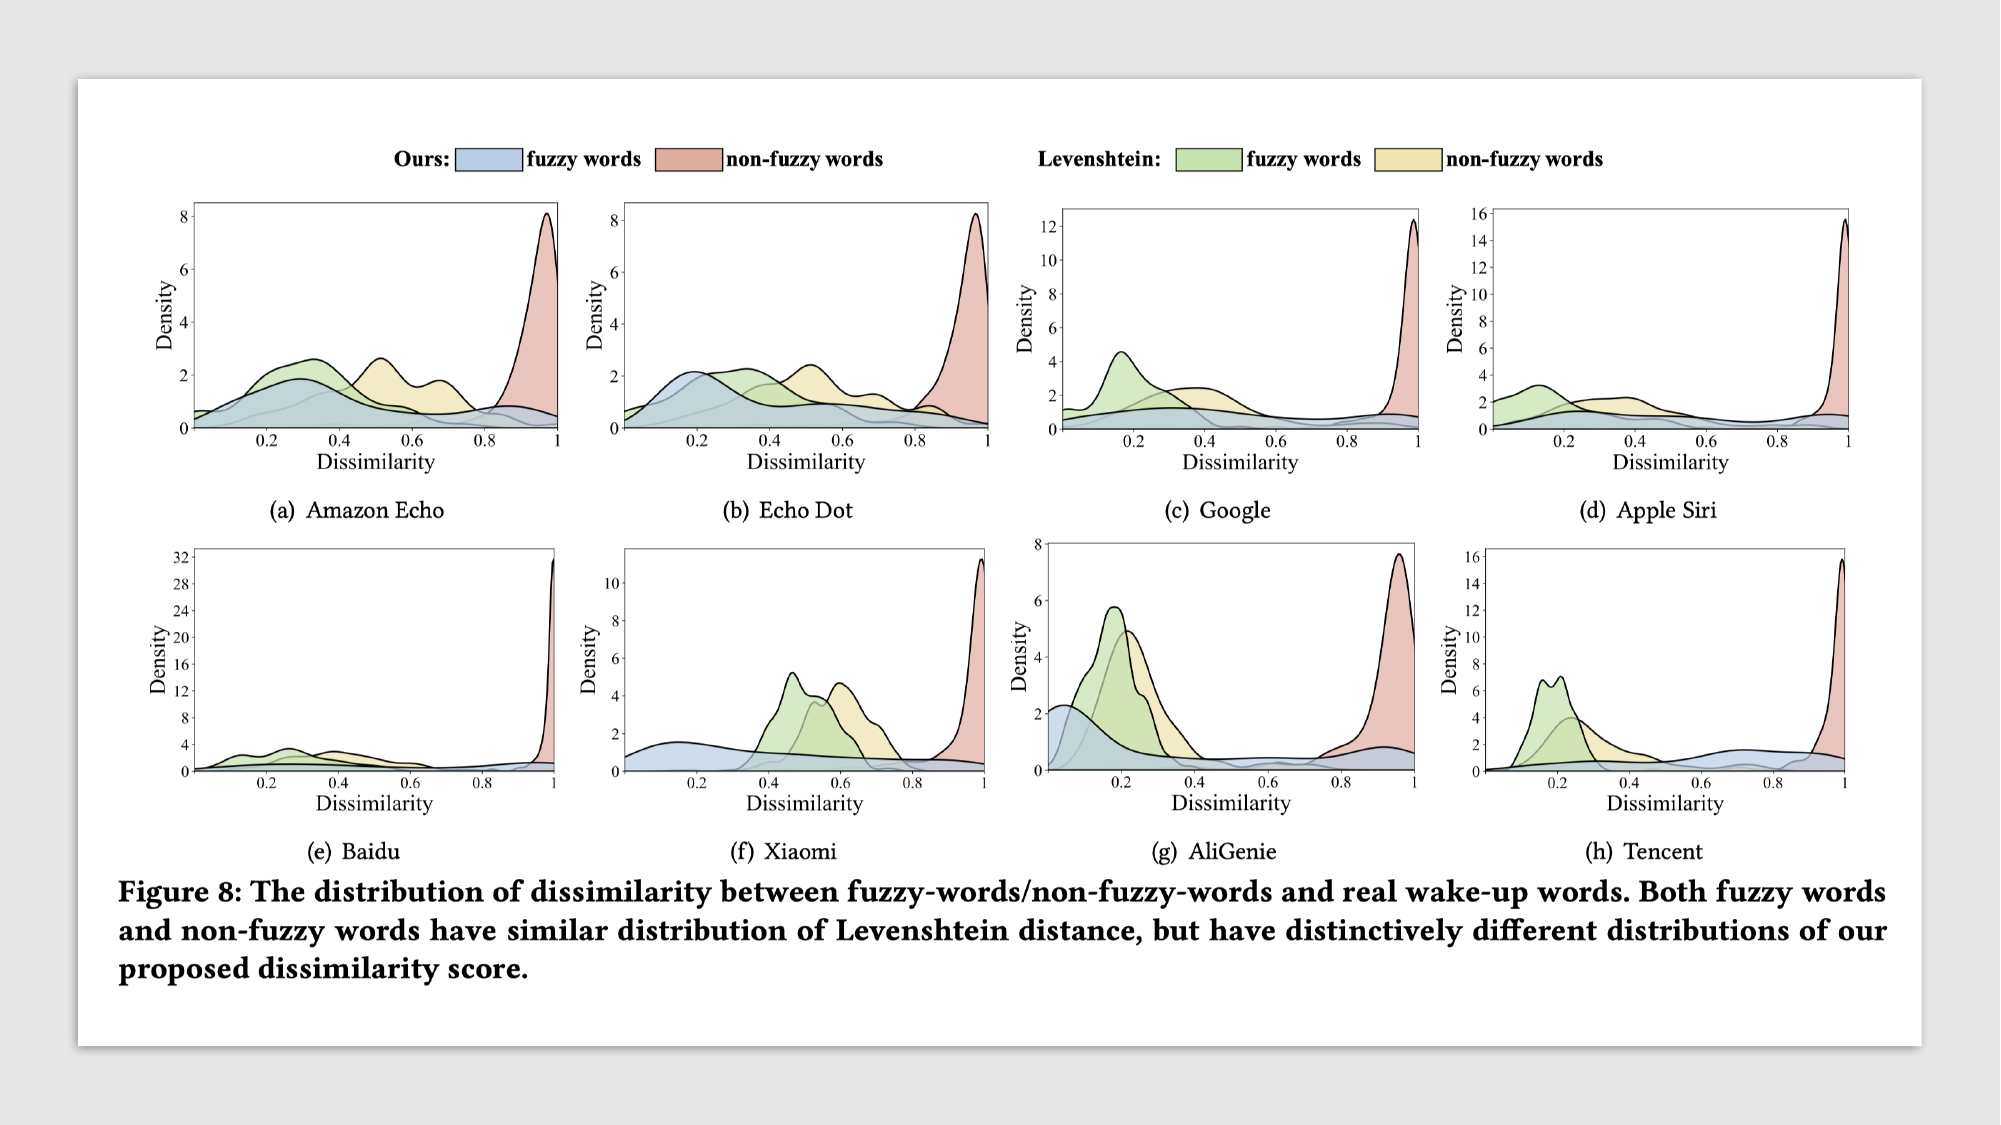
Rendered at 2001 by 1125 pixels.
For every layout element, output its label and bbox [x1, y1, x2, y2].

picture [105, 124, 1895, 1001]
text_box [0, 0, 2000, 1125]
text_box [77, 78, 1923, 1047]
